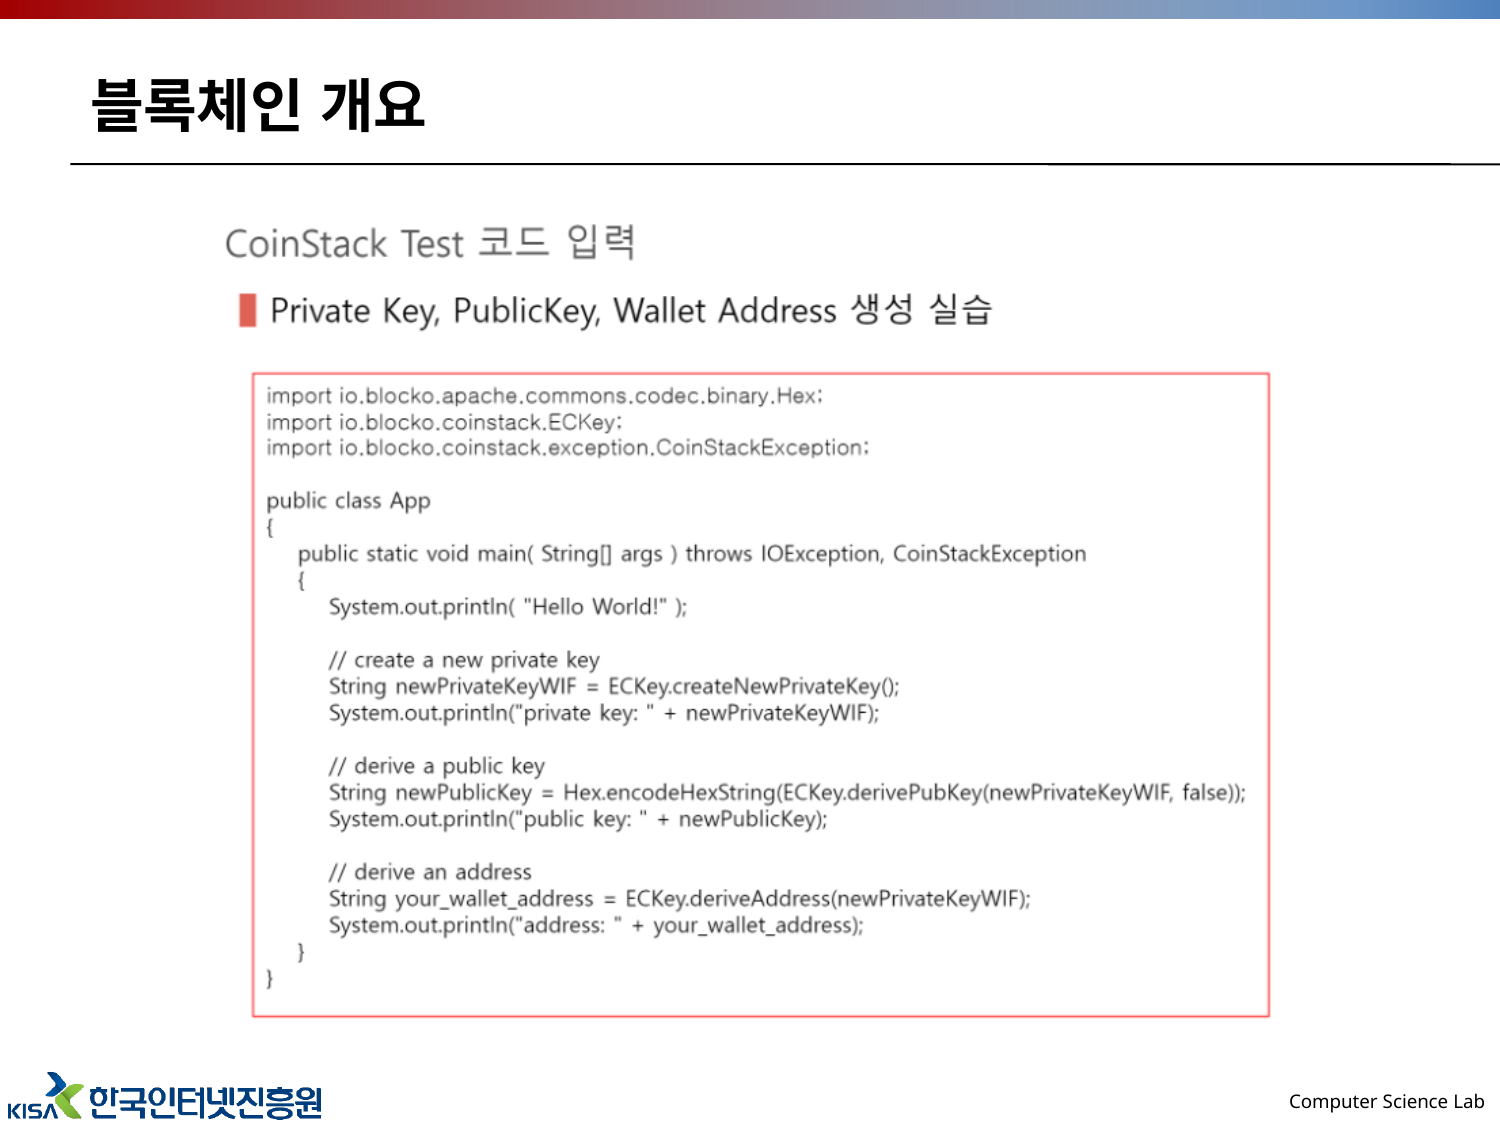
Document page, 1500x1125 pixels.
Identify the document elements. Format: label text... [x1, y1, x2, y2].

picture [0, 1066, 327, 1125]
title 블록체인 개요 [75, 45, 1477, 164]
picture [220, 219, 1280, 1040]
